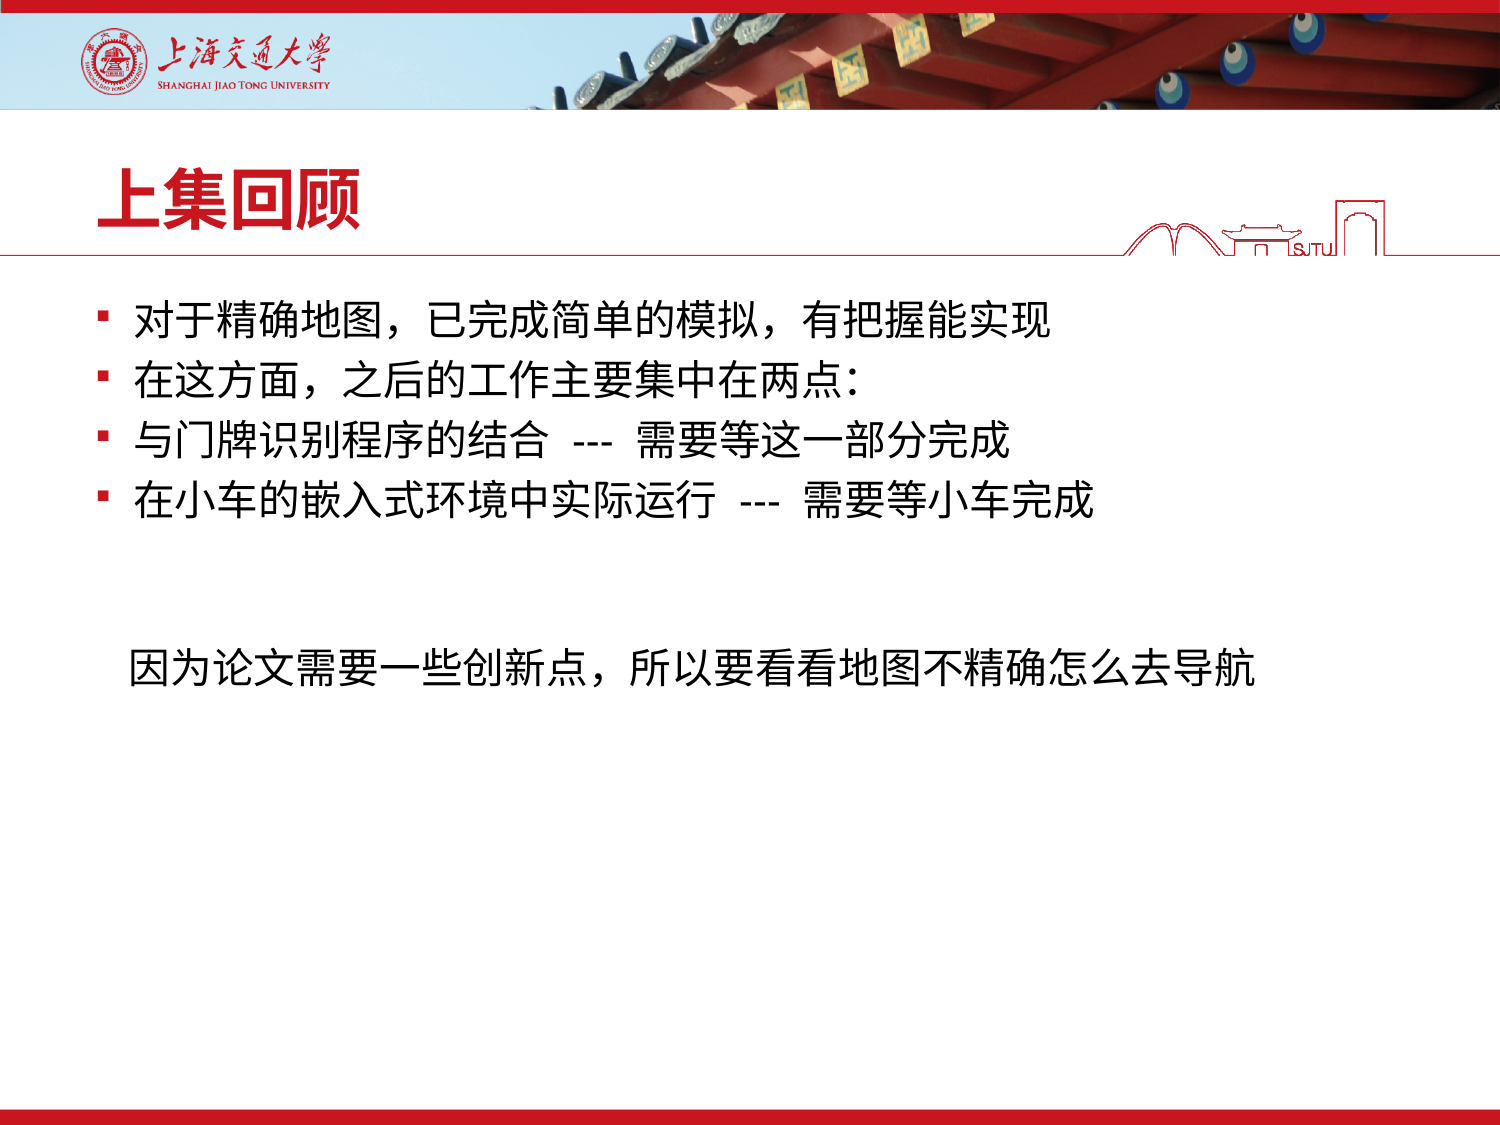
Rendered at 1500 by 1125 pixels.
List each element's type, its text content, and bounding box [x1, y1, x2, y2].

text_box 上集回顾 [80, 159, 1455, 254]
picture [0, 0, 1500, 110]
picture [0, 200, 1500, 256]
text_box 对于精确地图，已完成简单的模拟，有把握能实现 在这方面，之后的工作主要集中在两点： 与门牌识别程序的结合 --- 需要等这一部分完成 在小车的嵌入式环境中实际运行 --- 需要等小车完成 因为论文需要一些创新点，所以要看看地图不精确怎么去导航 [80, 276, 1455, 1084]
